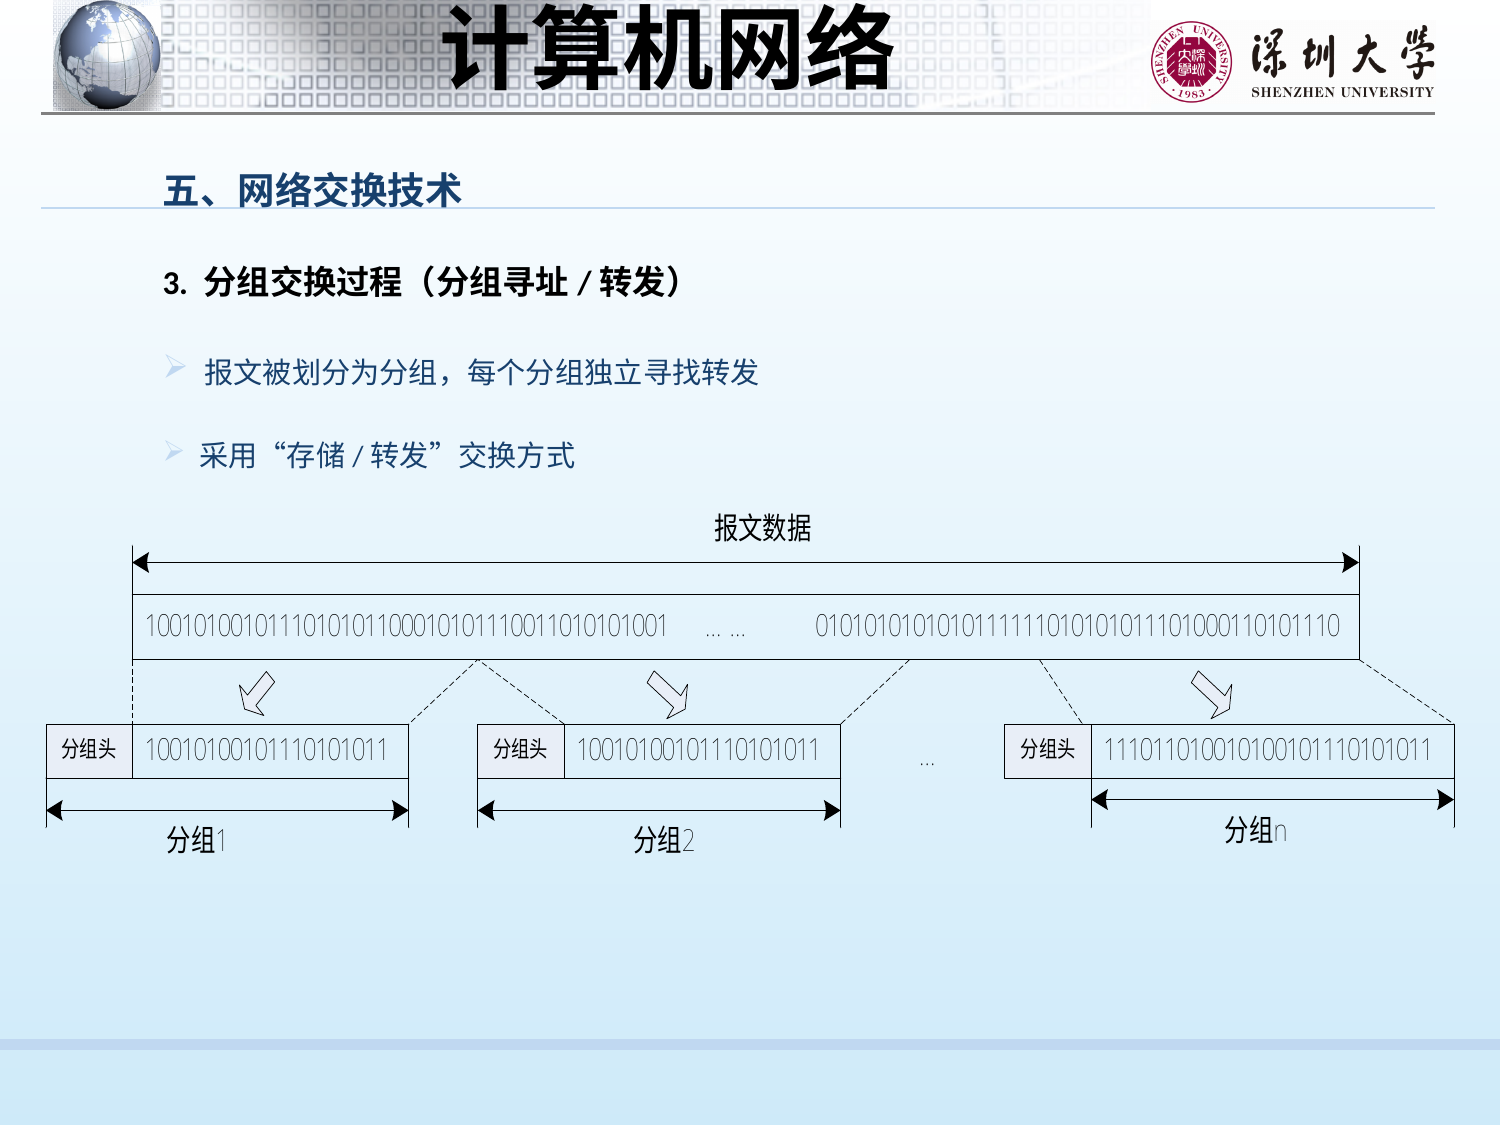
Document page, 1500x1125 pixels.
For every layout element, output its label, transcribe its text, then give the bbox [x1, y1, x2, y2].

picture [53, 1, 1436, 111]
text_box 五、网络交换技术 3. 分组交换过程（分组寻址/转发） 报文被划分为分组，每个分组独立寻找转发 采用“存储/转发”交换方式 [147, 137, 1258, 499]
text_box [23, 502, 1477, 870]
